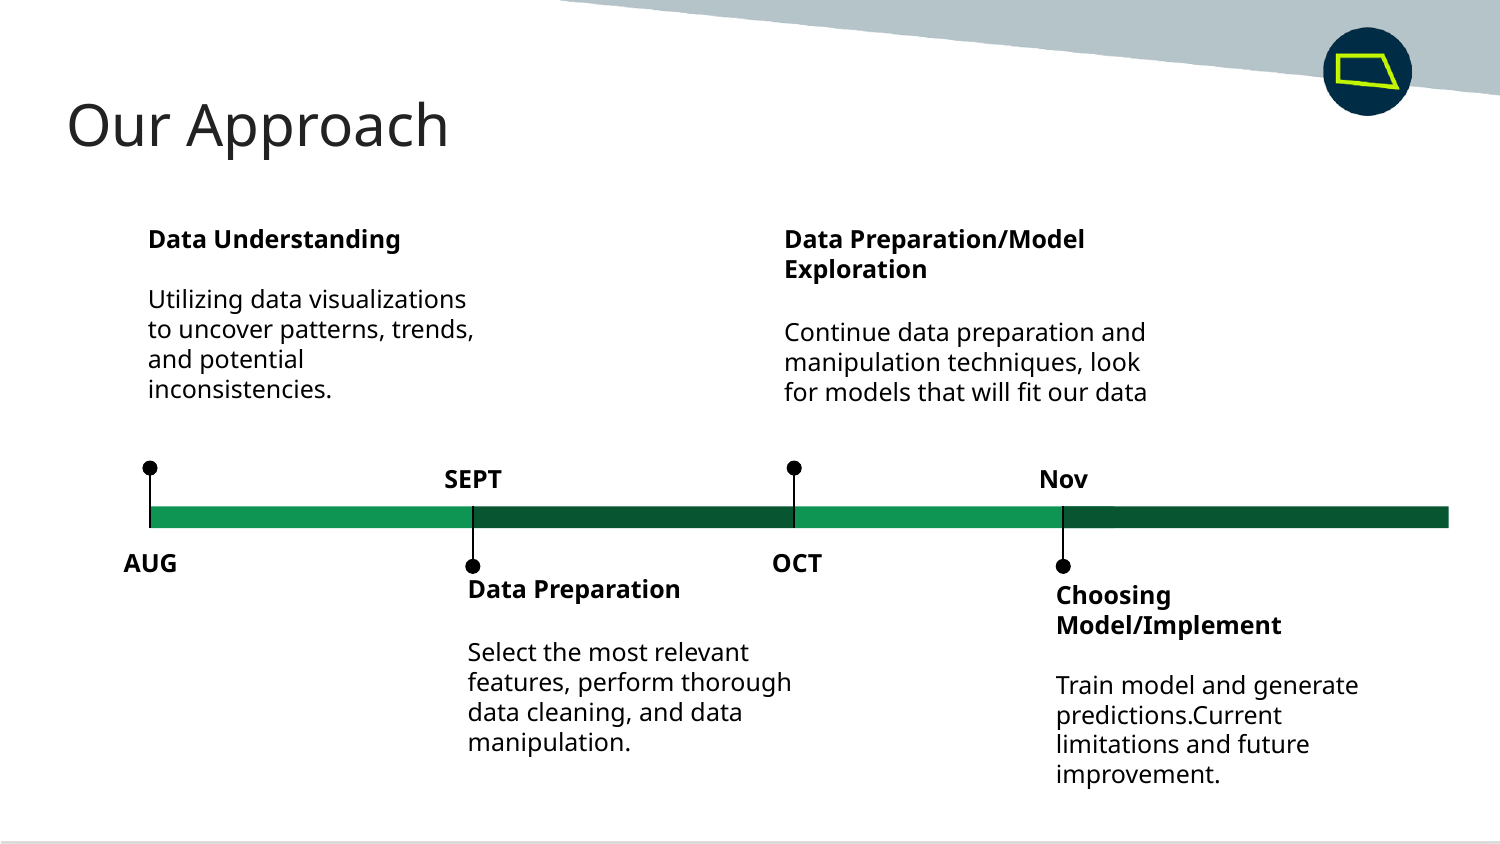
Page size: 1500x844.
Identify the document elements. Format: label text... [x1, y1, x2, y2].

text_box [1002, 444, 1450, 730]
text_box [740, 208, 1168, 590]
picture [0, 0, 1500, 844]
text_box Our Approach [51, 72, 1449, 167]
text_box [411, 444, 864, 772]
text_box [78, 208, 503, 590]
